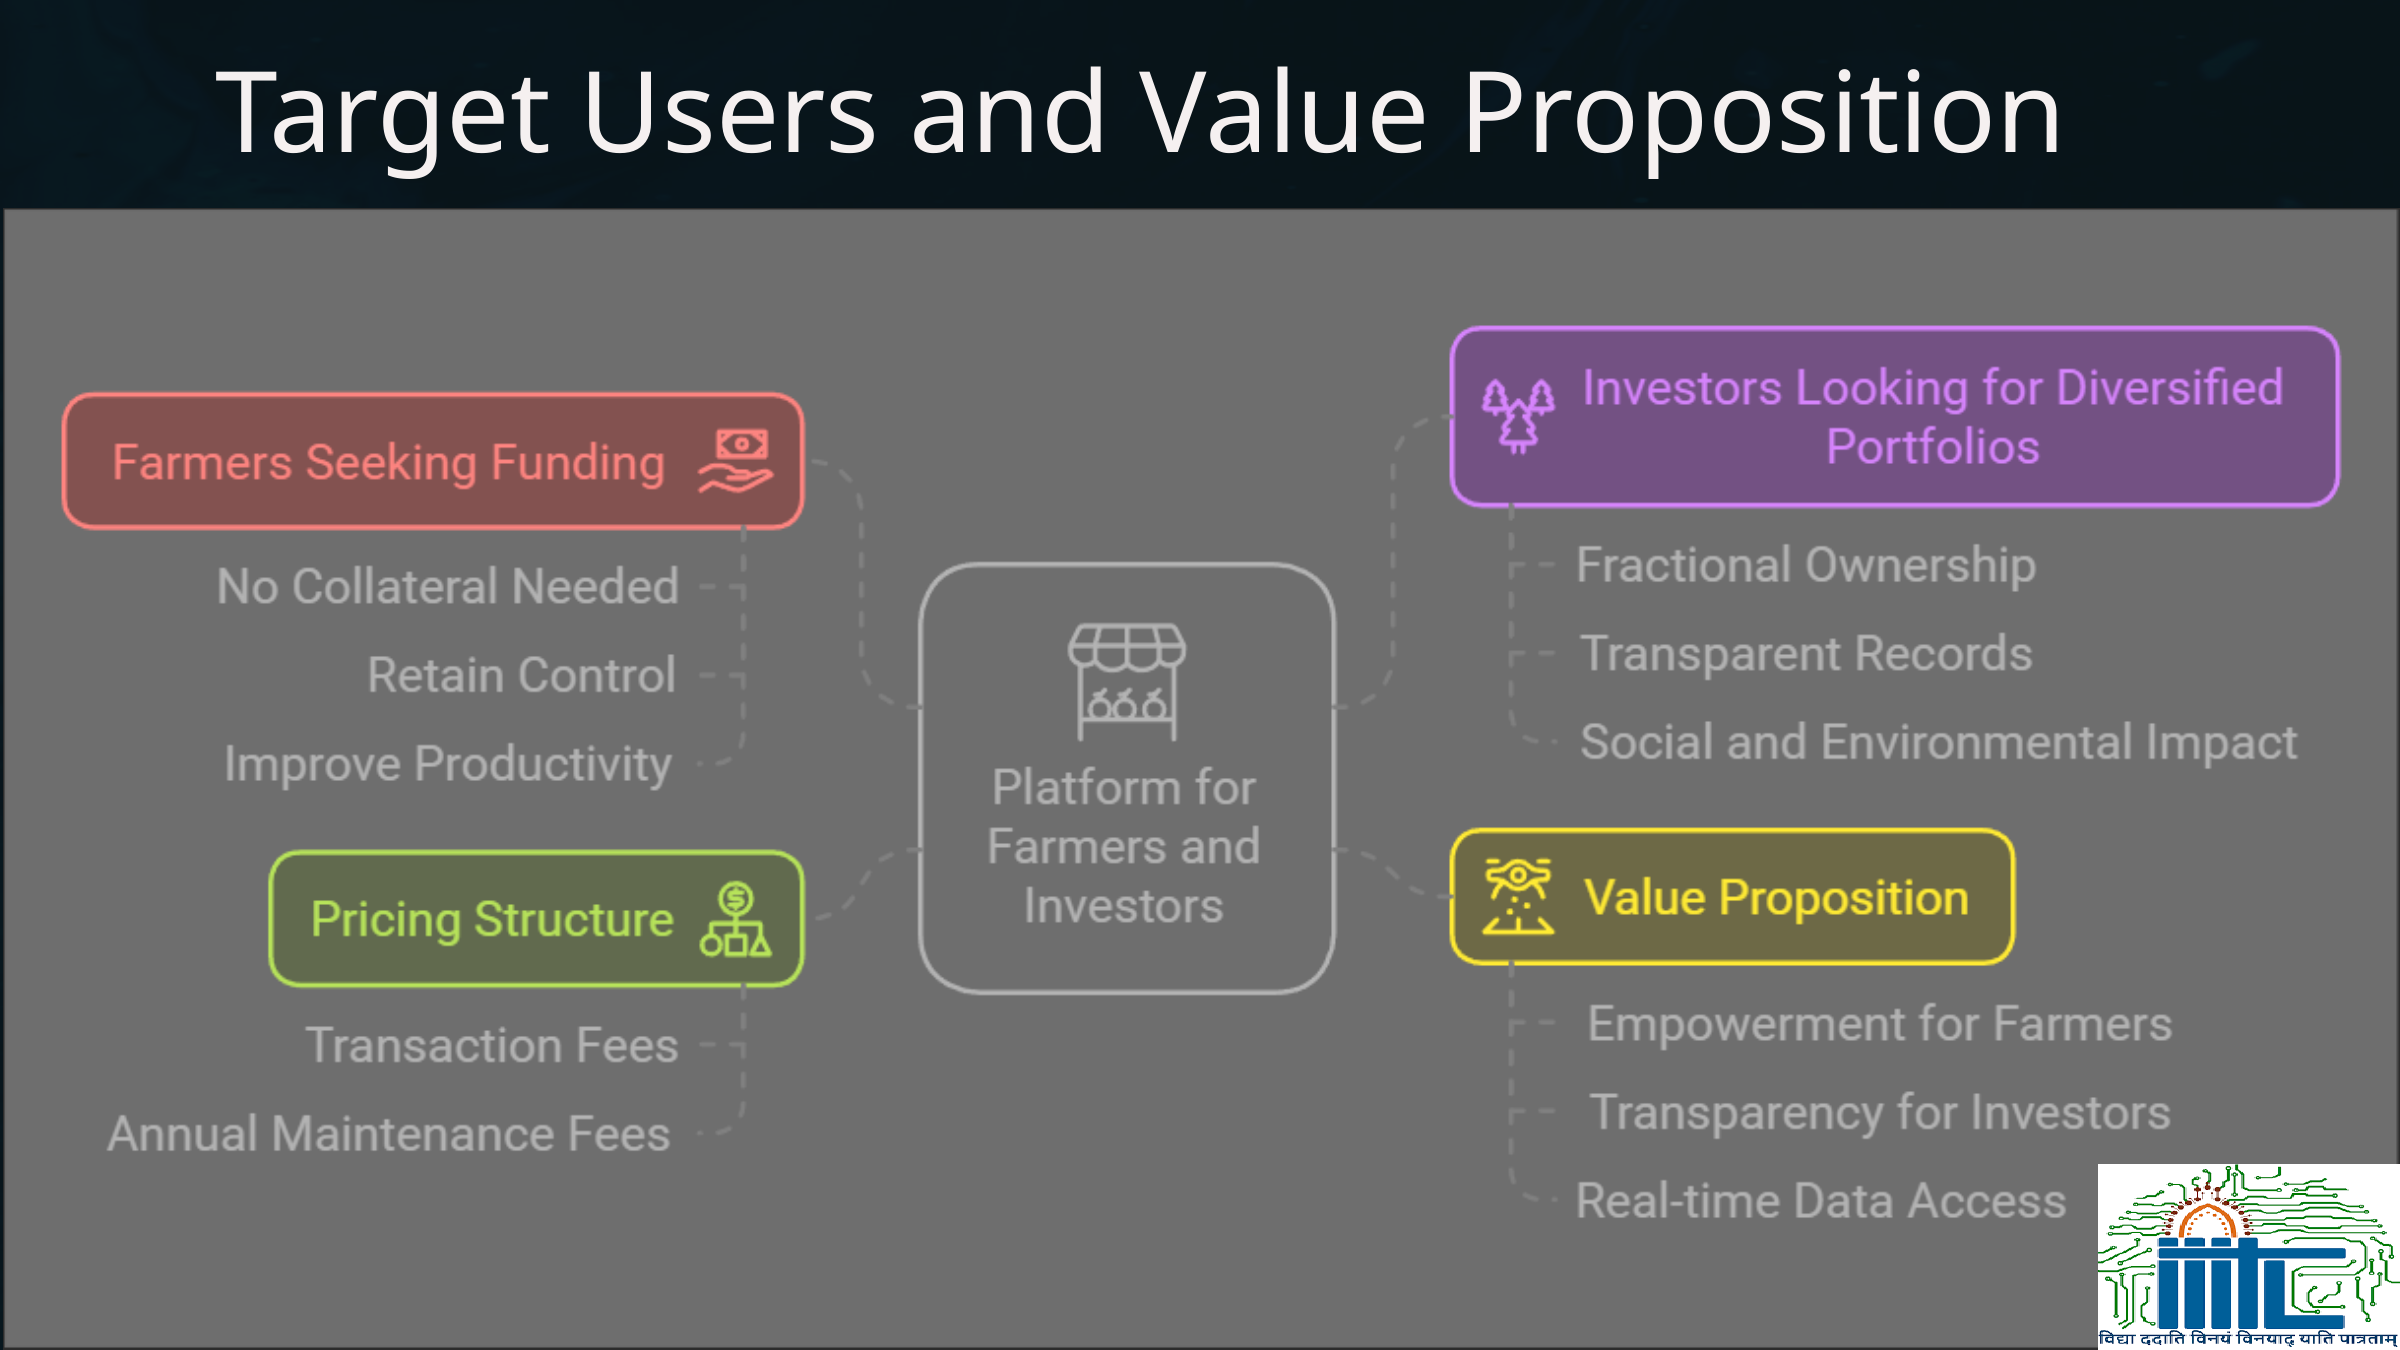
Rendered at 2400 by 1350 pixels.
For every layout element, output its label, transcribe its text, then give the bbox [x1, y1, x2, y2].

text_box Target Users and Value Proposition [201, 32, 2343, 208]
picture [3, 208, 2400, 1350]
